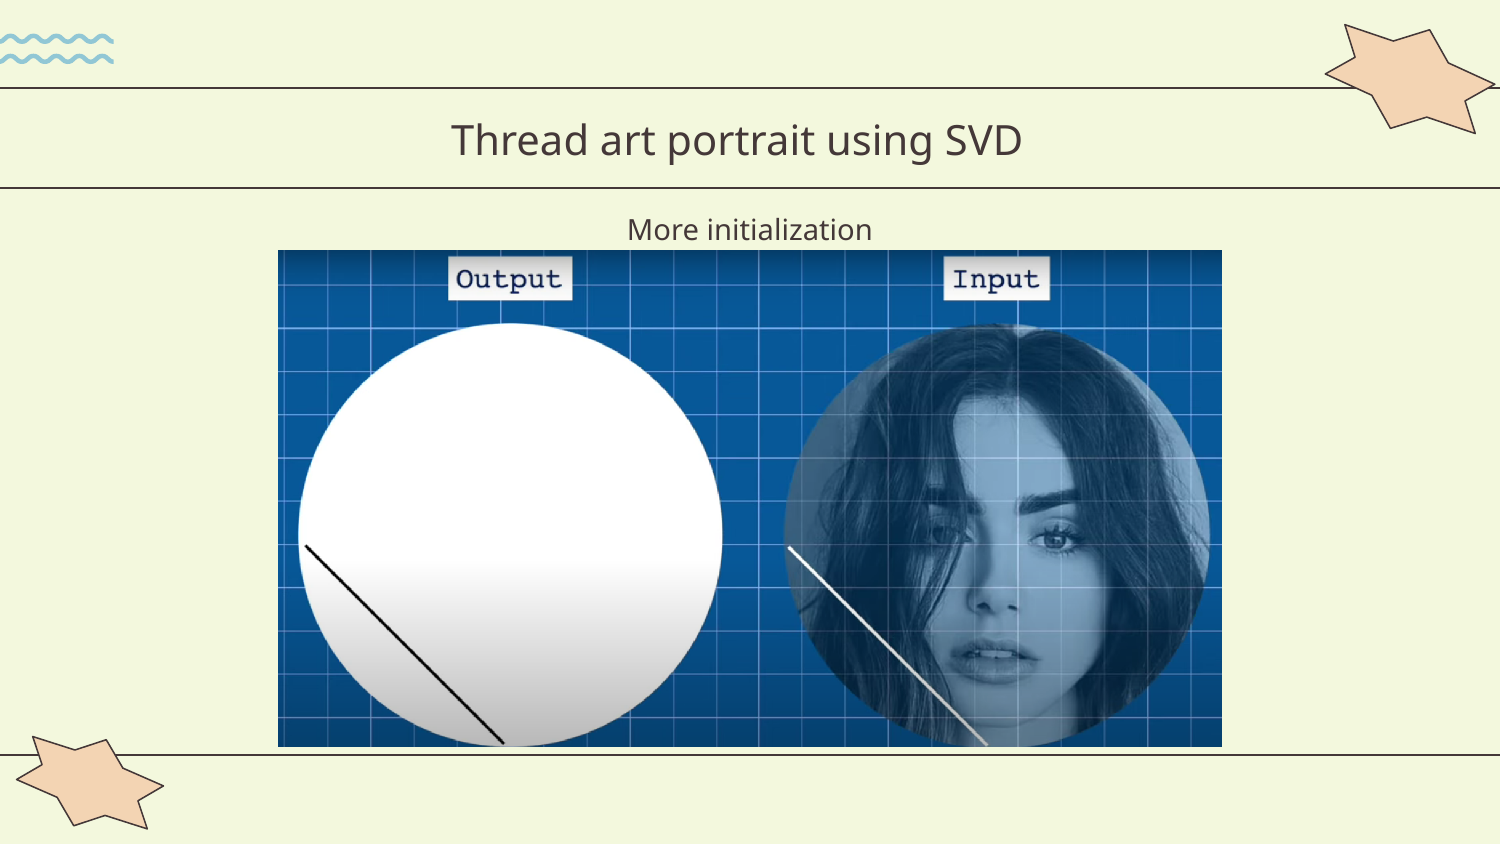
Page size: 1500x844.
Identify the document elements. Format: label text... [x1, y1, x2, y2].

title Thread art portrait using SVD [105, 99, 1370, 179]
picture [278, 250, 1222, 748]
text_box More initialization [118, 202, 1382, 251]
